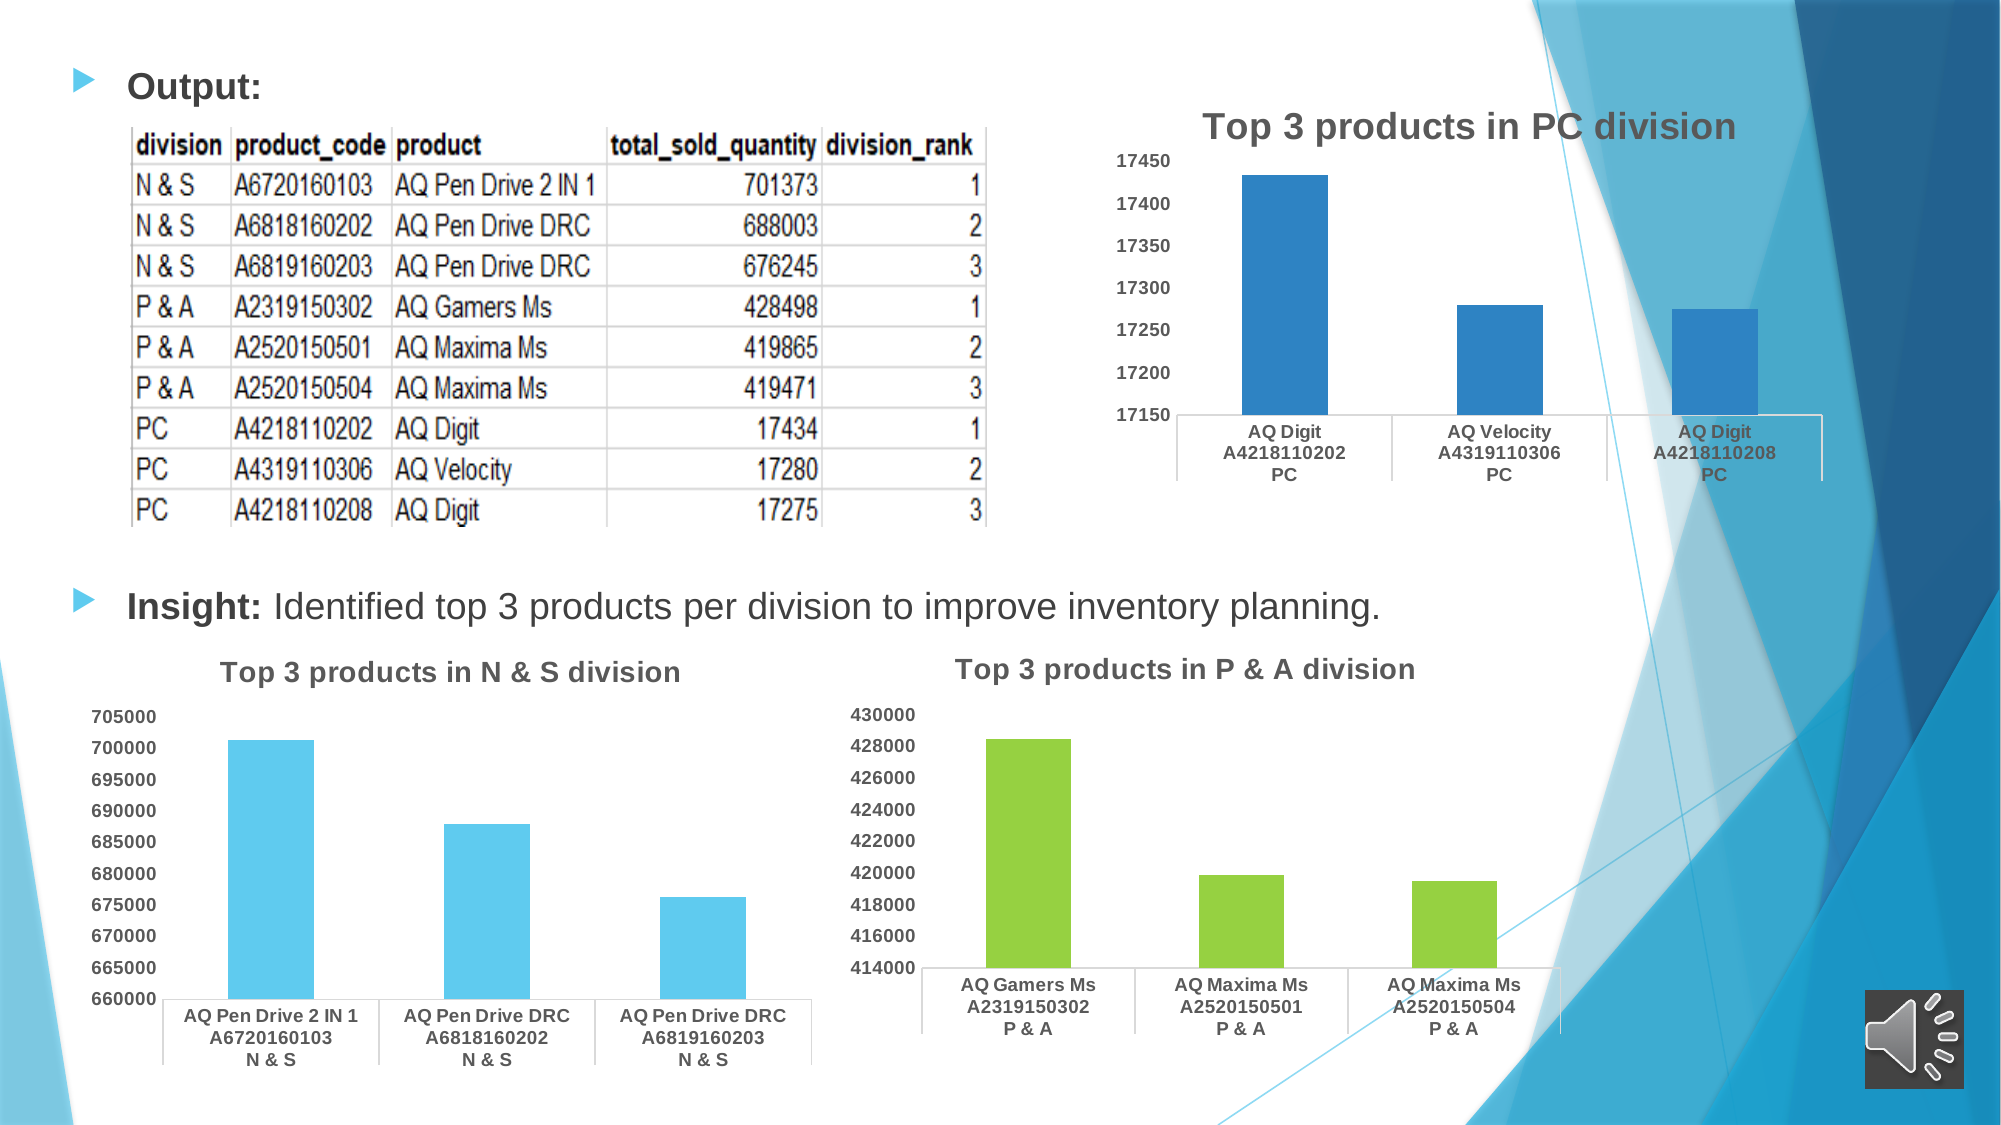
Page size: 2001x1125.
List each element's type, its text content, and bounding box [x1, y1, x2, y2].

picture [130, 126, 987, 528]
list Output: [55, 54, 1550, 150]
list Insight: Identified top 3 products per division to improve inventory planning. [55, 574, 1432, 686]
chart [75, 626, 1562, 1081]
picture [1864, 989, 1966, 1091]
chart [1094, 76, 1846, 528]
